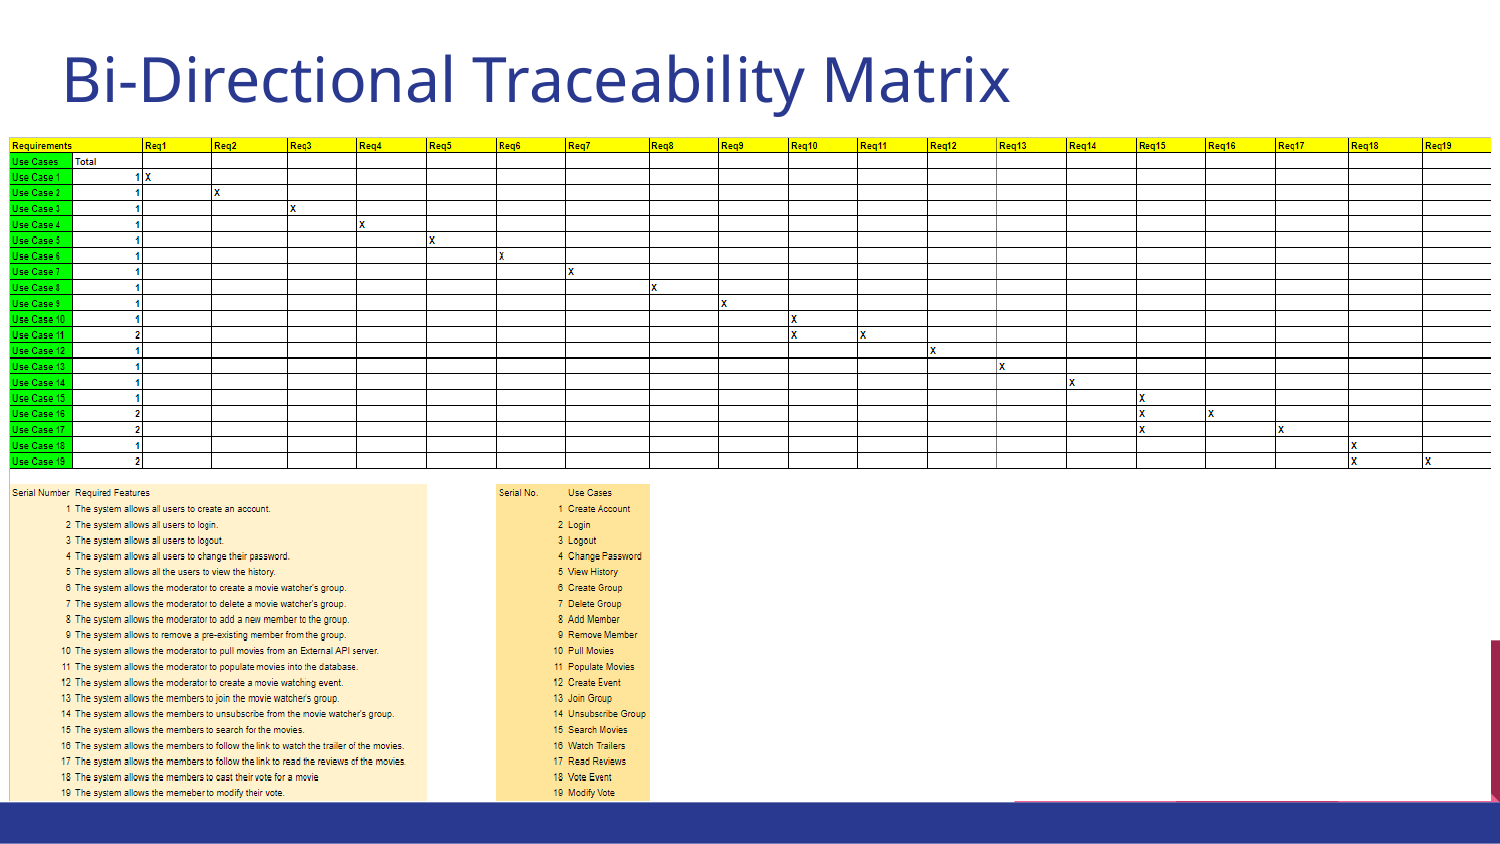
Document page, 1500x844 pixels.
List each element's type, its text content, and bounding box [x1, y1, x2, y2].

picture [9, 137, 1491, 801]
title Bi-Directional Traceability Matrix [46, 25, 1445, 125]
